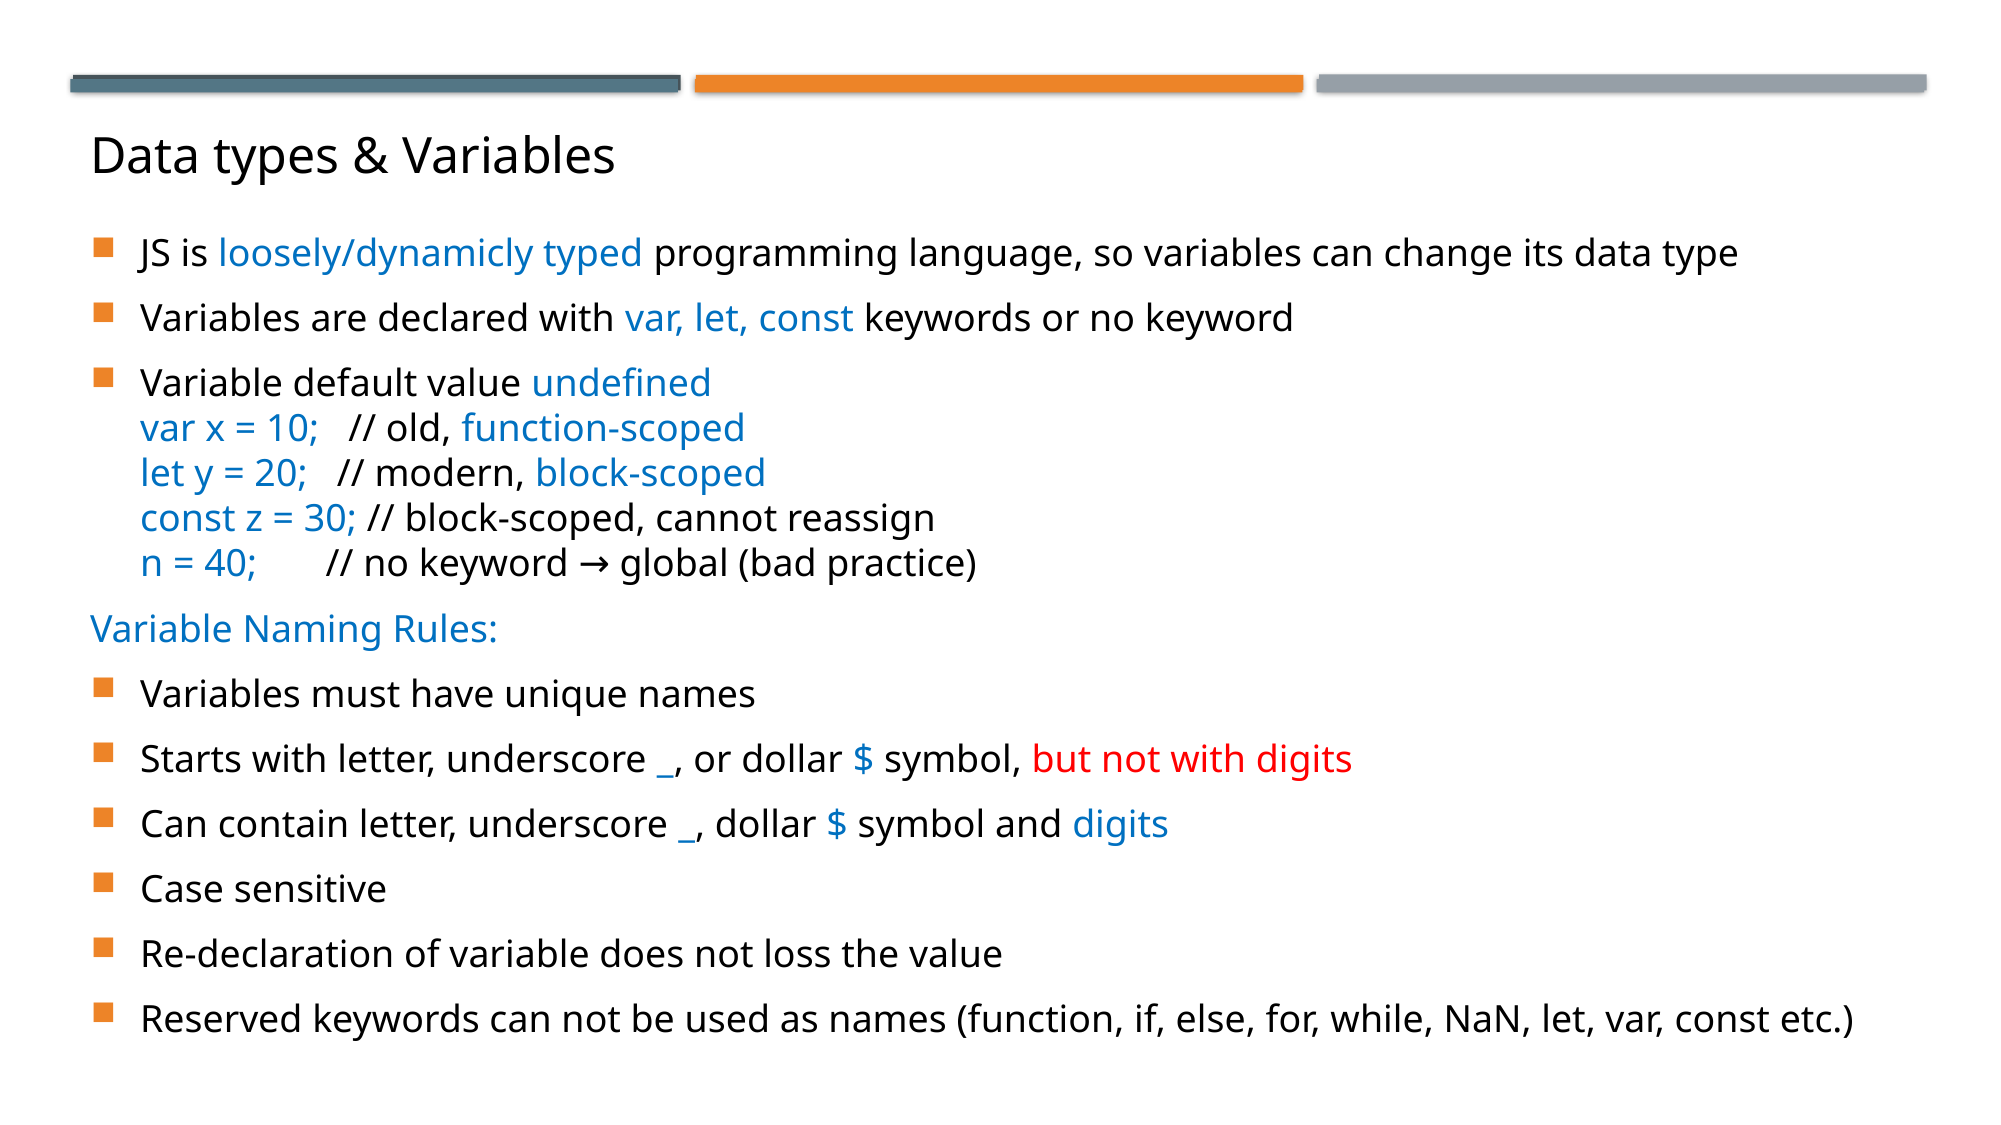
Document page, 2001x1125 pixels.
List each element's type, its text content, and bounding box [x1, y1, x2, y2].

text_box JS is loosely/dynamicly typed programming language, so variables can change its data type Variables are declared with var, let, const keywords or no keyword Variable default value undefined var x = 10; // old, function-scoped let y = 20; // modern, block-scoped const z = 30; // block-scoped, cannot reassign n = 40; // no keyword → global (bad practice) Variable Naming Rules: Variables must have unique names Starts with letter, underscore _, or dollar $ symbol, but not with digits Can contain letter, underscore _, dollar $ symbol and digits Case sensitive Re-declaration of variable does not loss the value Reserved keywords can not be used as names (function, if, else, for, while, NaN, let, var, const etc.) [75, 221, 1886, 1075]
title Data types & Variables [75, 99, 1924, 192]
